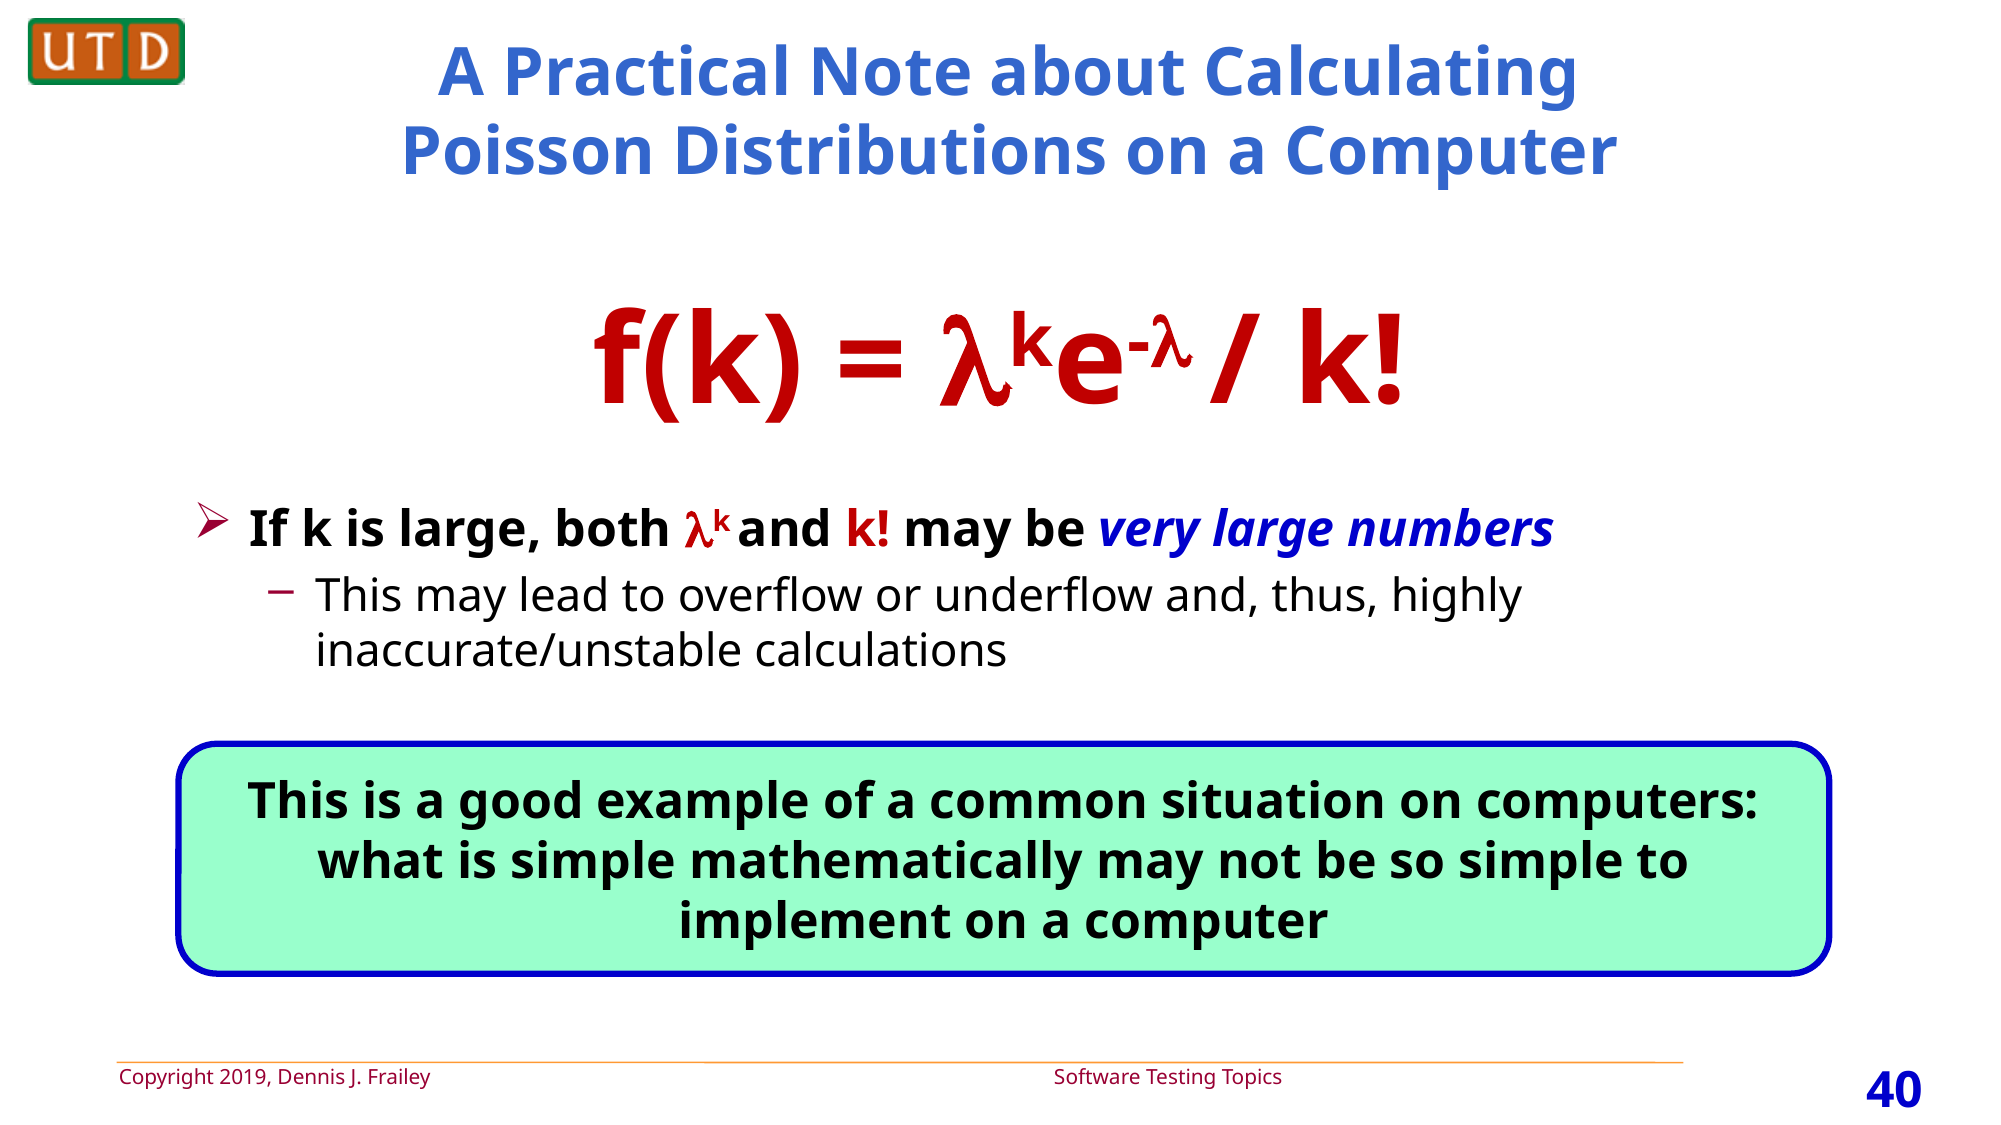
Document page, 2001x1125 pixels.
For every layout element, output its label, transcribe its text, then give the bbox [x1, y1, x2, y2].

text_box This is a good example of a common situation on computers: what is simple mathematically may not be so simple to implement on a computer [178, 743, 1830, 974]
picture [27, 18, 185, 85]
text_box f(k) = ke- / k! [475, 271, 1524, 436]
list If k is large, both k and k! may be very large numbers This may lead to overflow or underflow and, thus, highly inaccurate/unstable calculations [178, 489, 1830, 695]
title A Practical Note about Calculating Poisson Distributions on a Computer [307, 24, 1713, 192]
